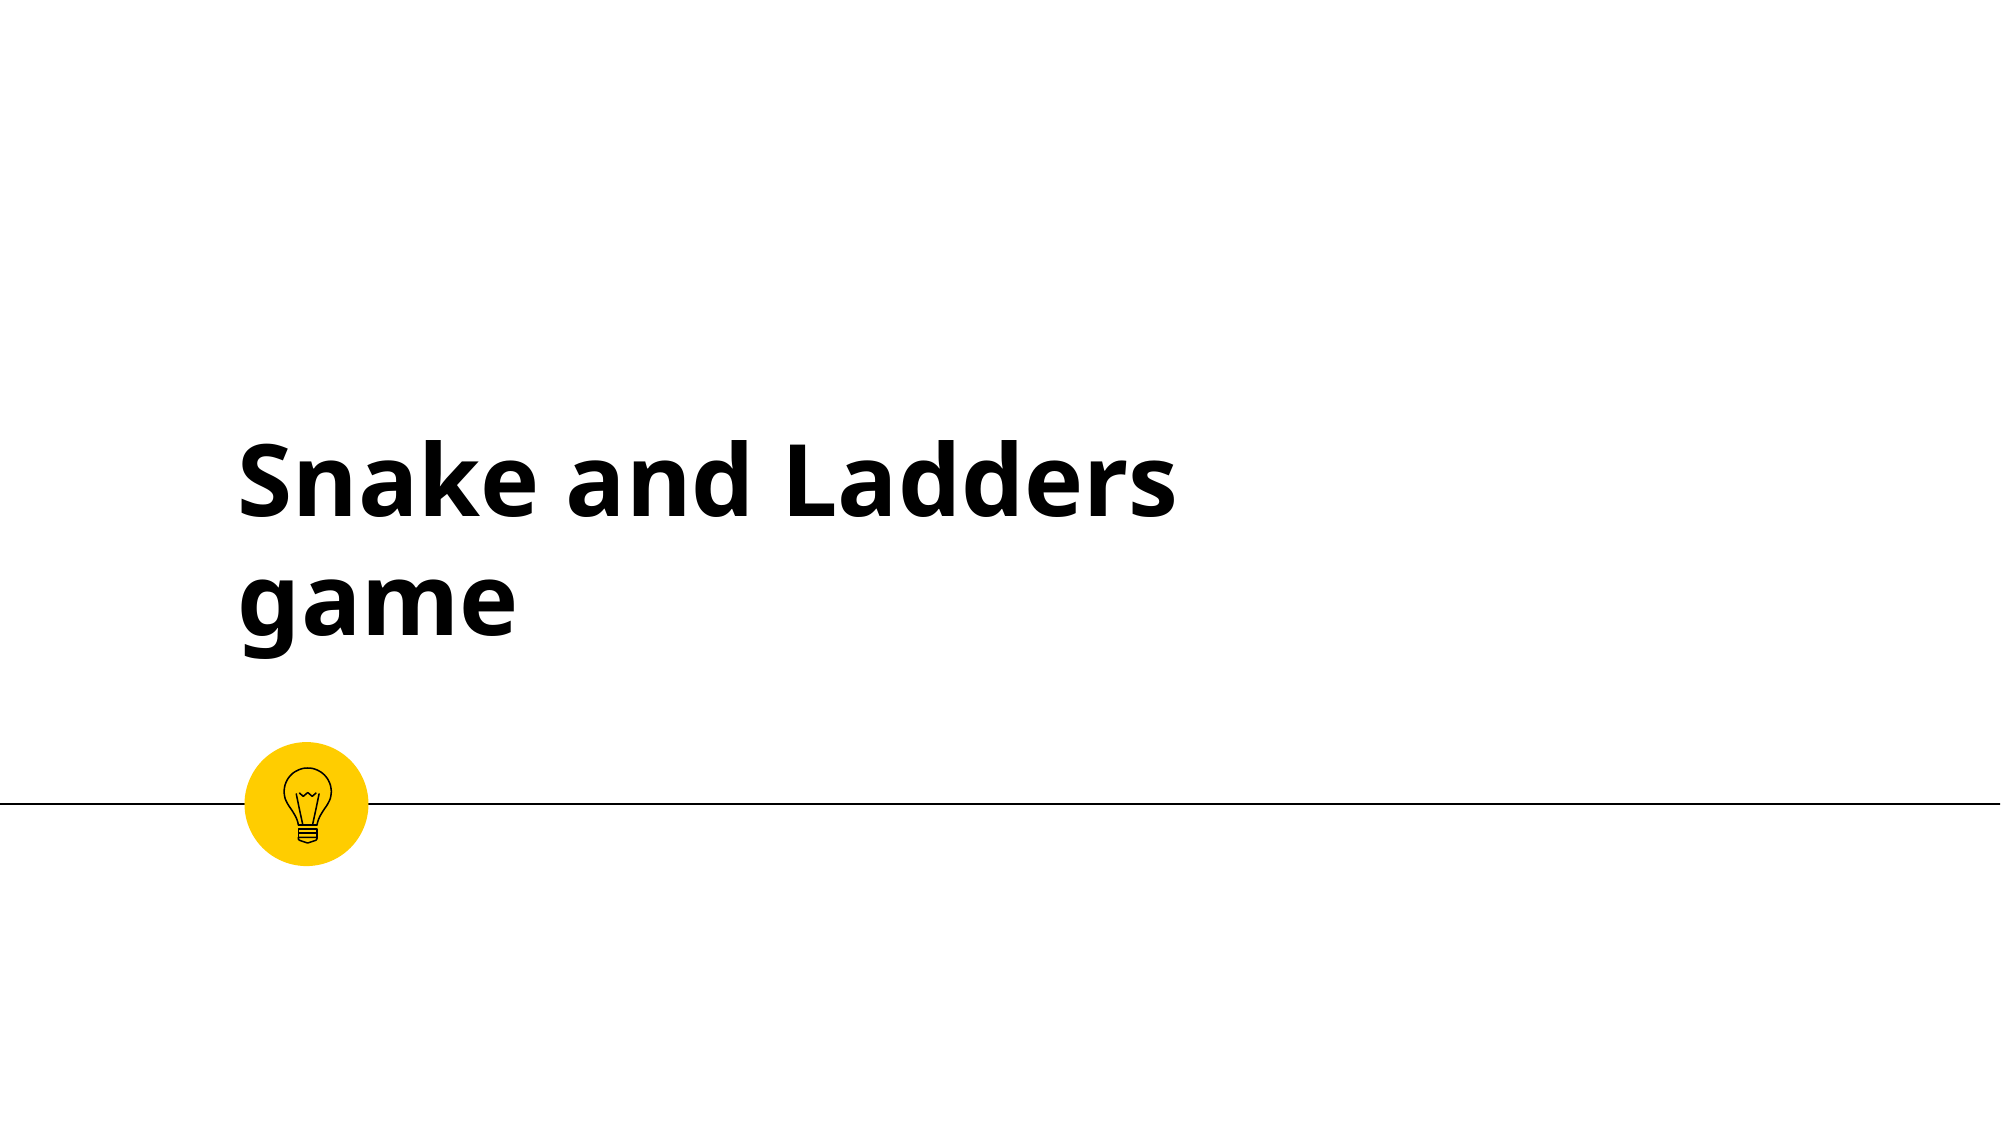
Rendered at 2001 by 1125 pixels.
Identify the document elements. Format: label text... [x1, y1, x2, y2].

title Snake and Ladders game [217, 422, 1208, 676]
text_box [283, 767, 332, 844]
